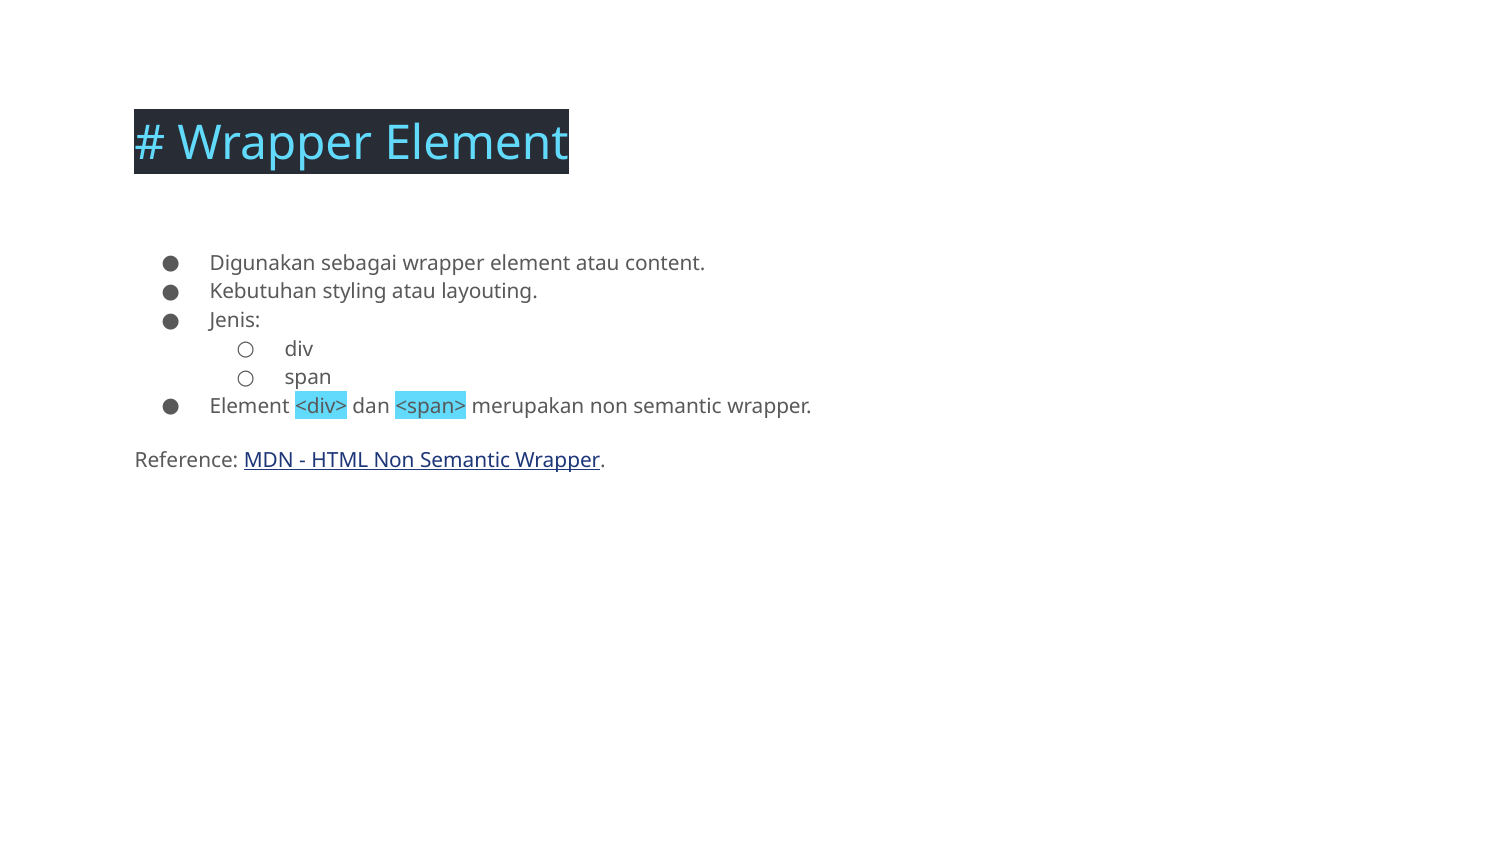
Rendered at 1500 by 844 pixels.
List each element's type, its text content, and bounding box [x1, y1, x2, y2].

title # Wrapper Element [119, 97, 1381, 185]
list Digunakan sebagai wrapper element atau content. Kebutuhan styling atau layouting. Jenis: div span Element <div> dan <span> merupakan non semantic wrapper. Reference: MDN - HTML Non Semantic Wrapper. [119, 230, 1381, 712]
